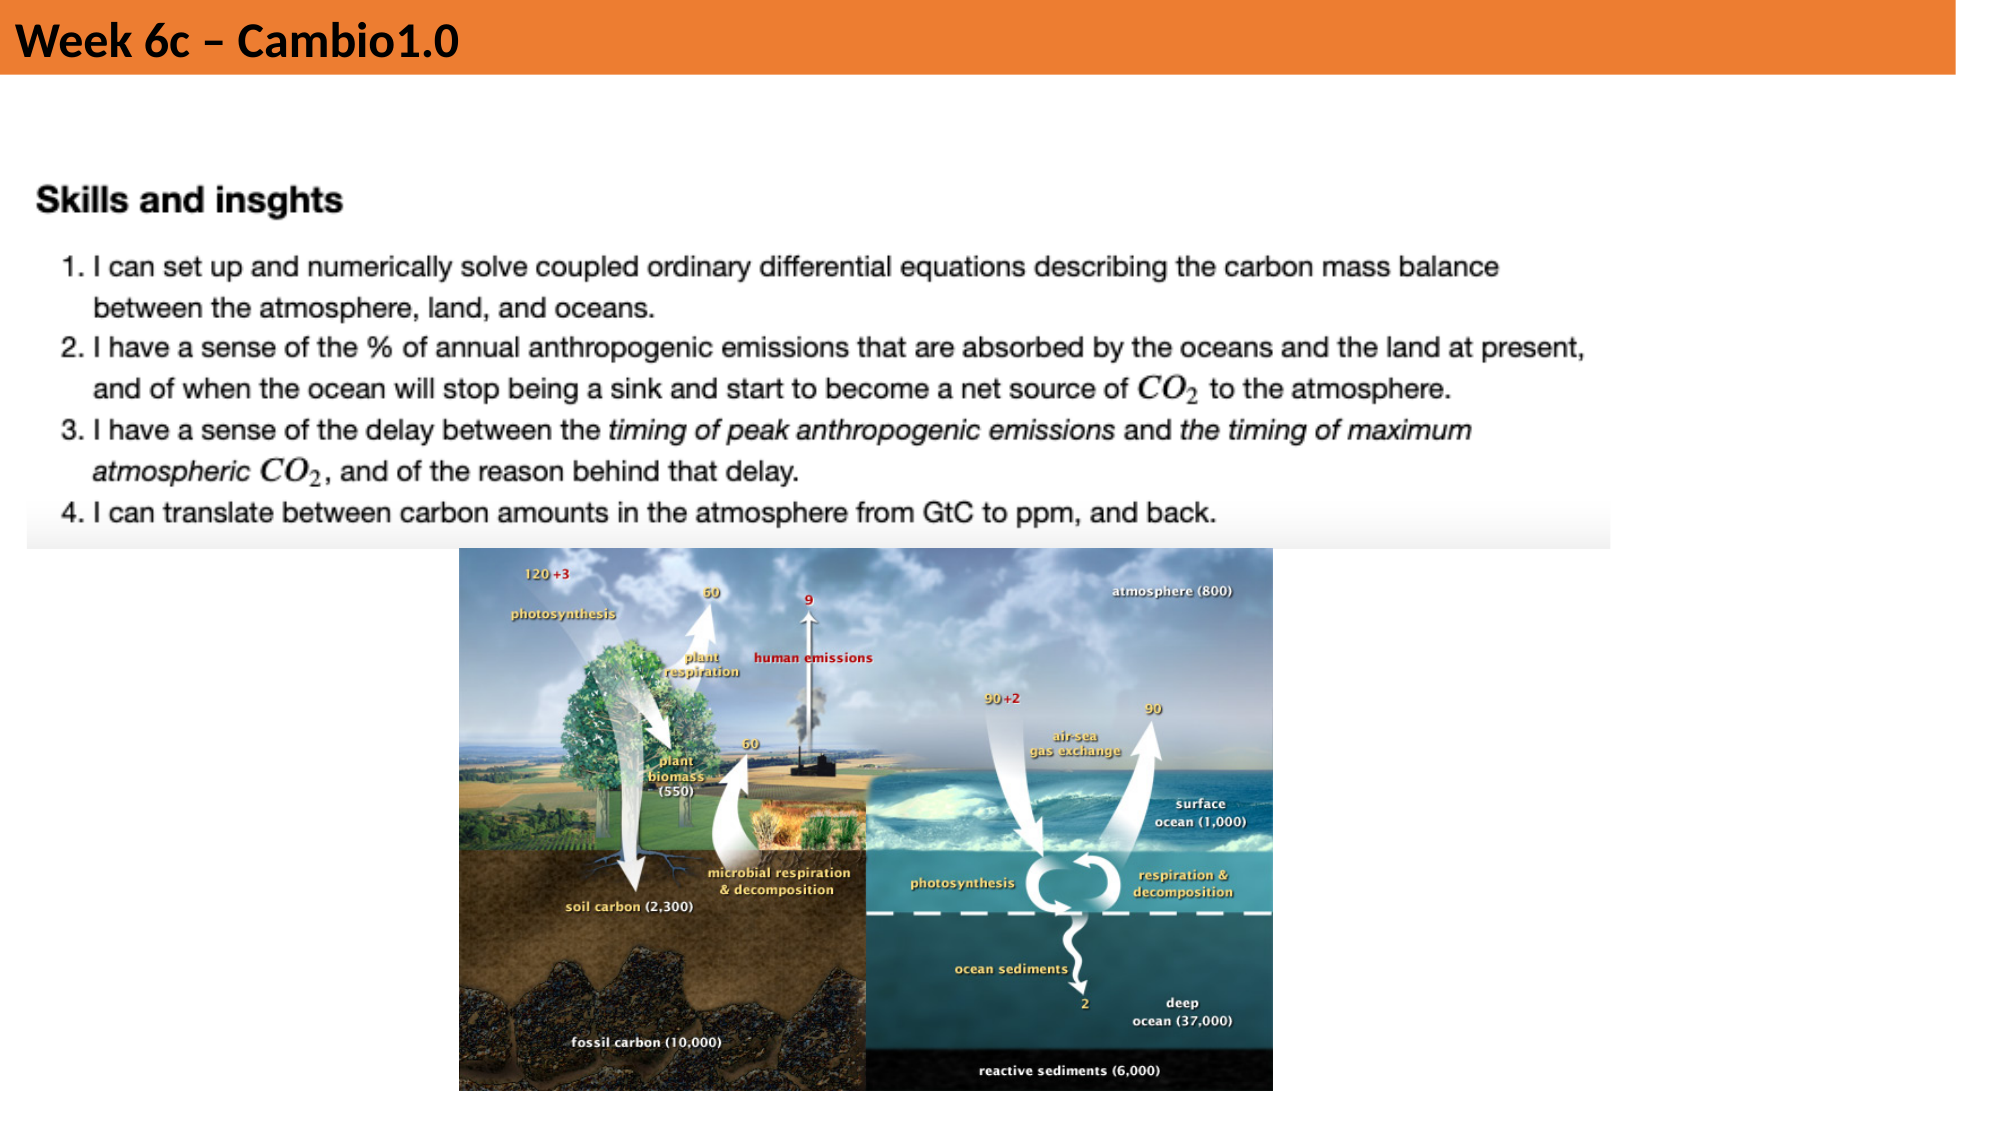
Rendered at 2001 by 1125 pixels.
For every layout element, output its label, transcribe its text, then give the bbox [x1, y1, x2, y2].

text_box Week 6c – Cambio1.0 [0, 0, 1956, 75]
picture [26, 171, 1611, 1091]
